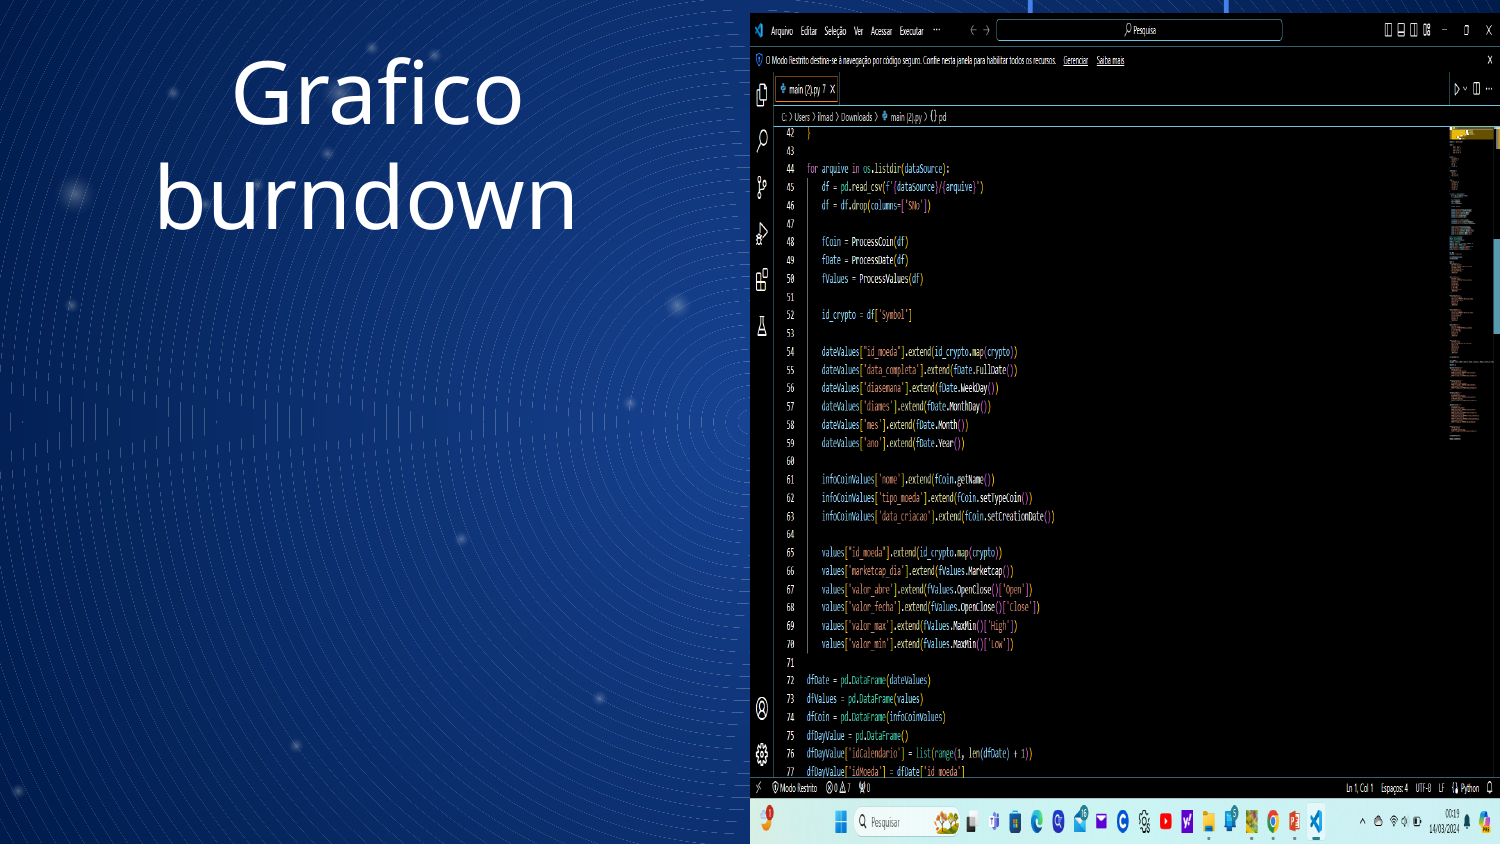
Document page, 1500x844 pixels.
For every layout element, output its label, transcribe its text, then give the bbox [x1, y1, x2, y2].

picture [749, 13, 1500, 844]
title Grafico burndown [46, 13, 710, 263]
